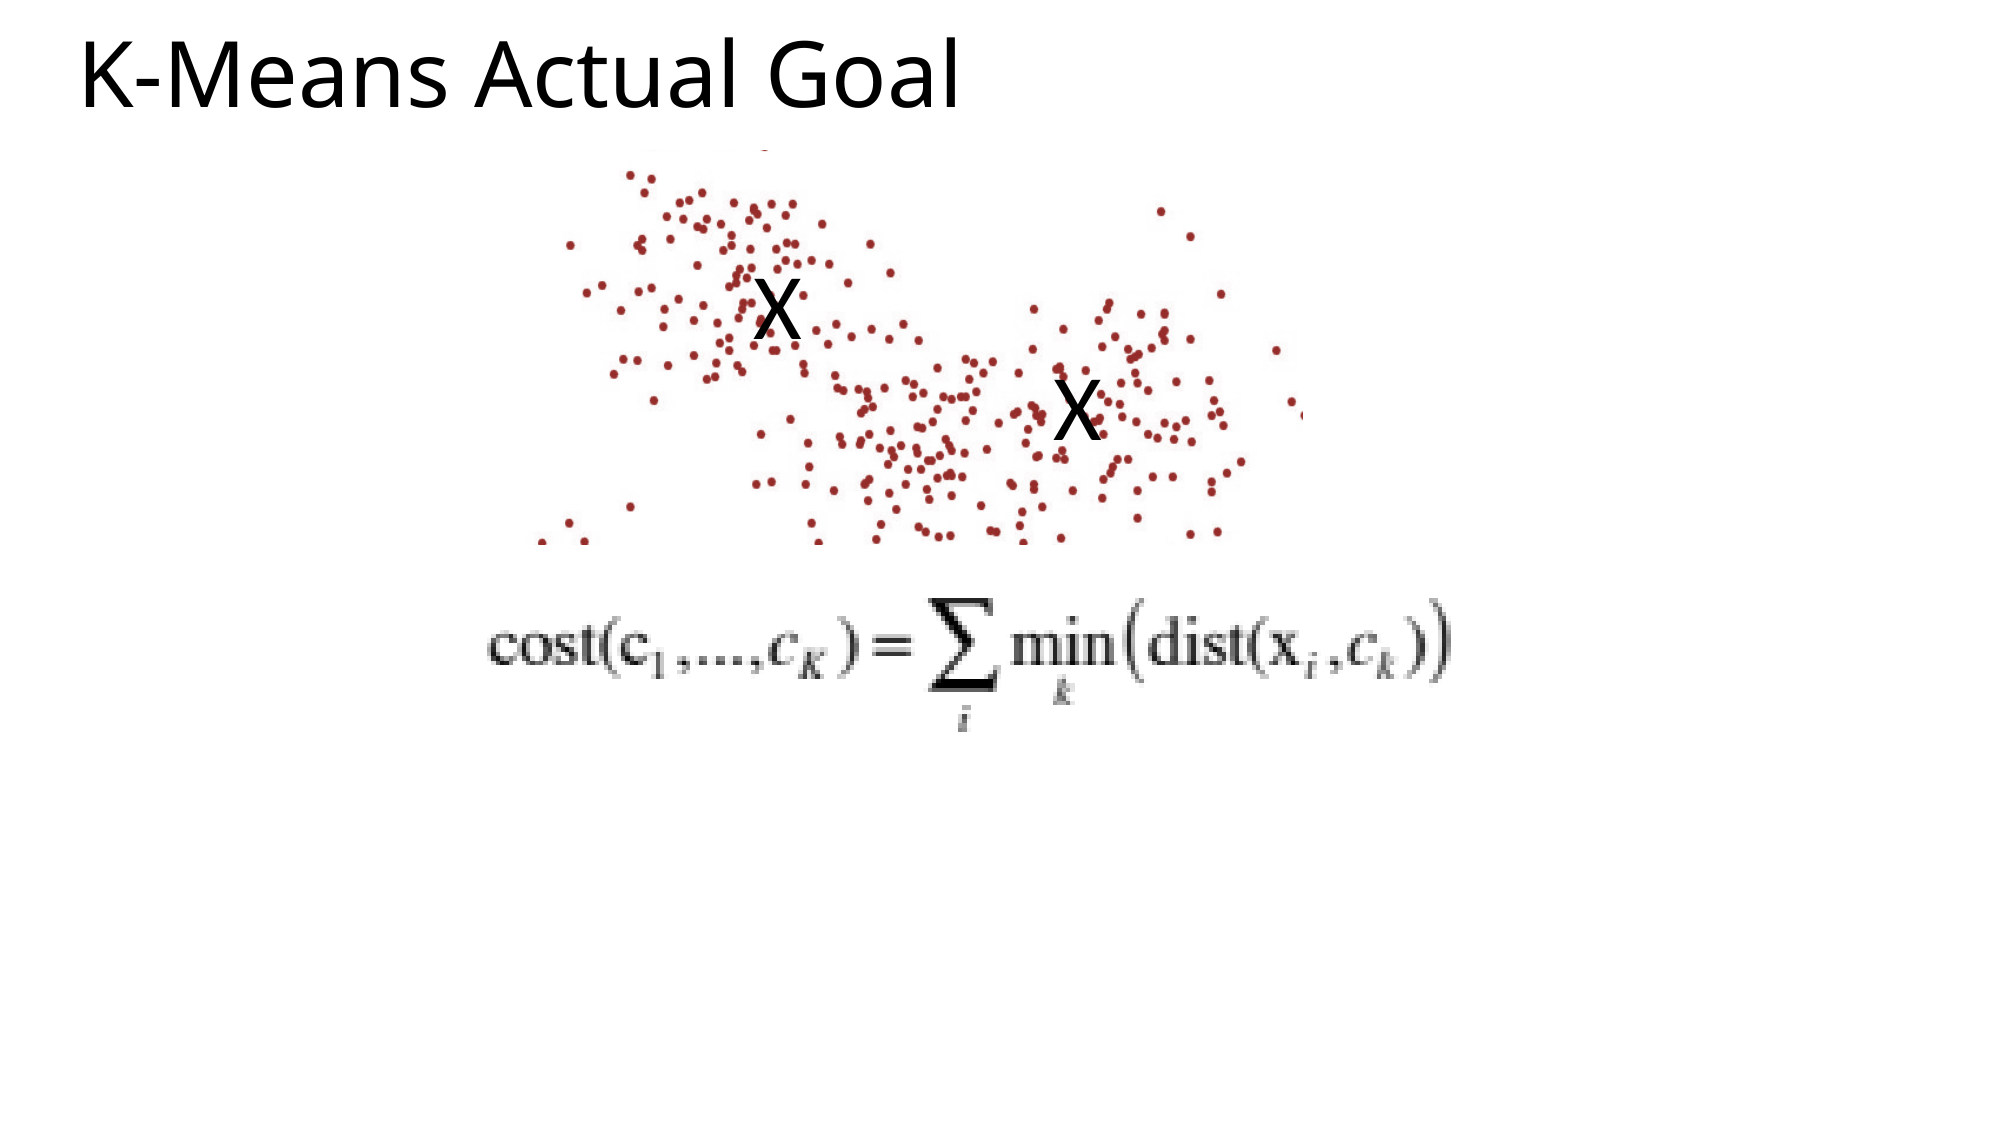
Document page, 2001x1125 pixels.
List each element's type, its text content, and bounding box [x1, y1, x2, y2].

title K-Means Actual Goal [62, 29, 1953, 205]
picture [505, 149, 1303, 545]
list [478, 581, 1456, 742]
